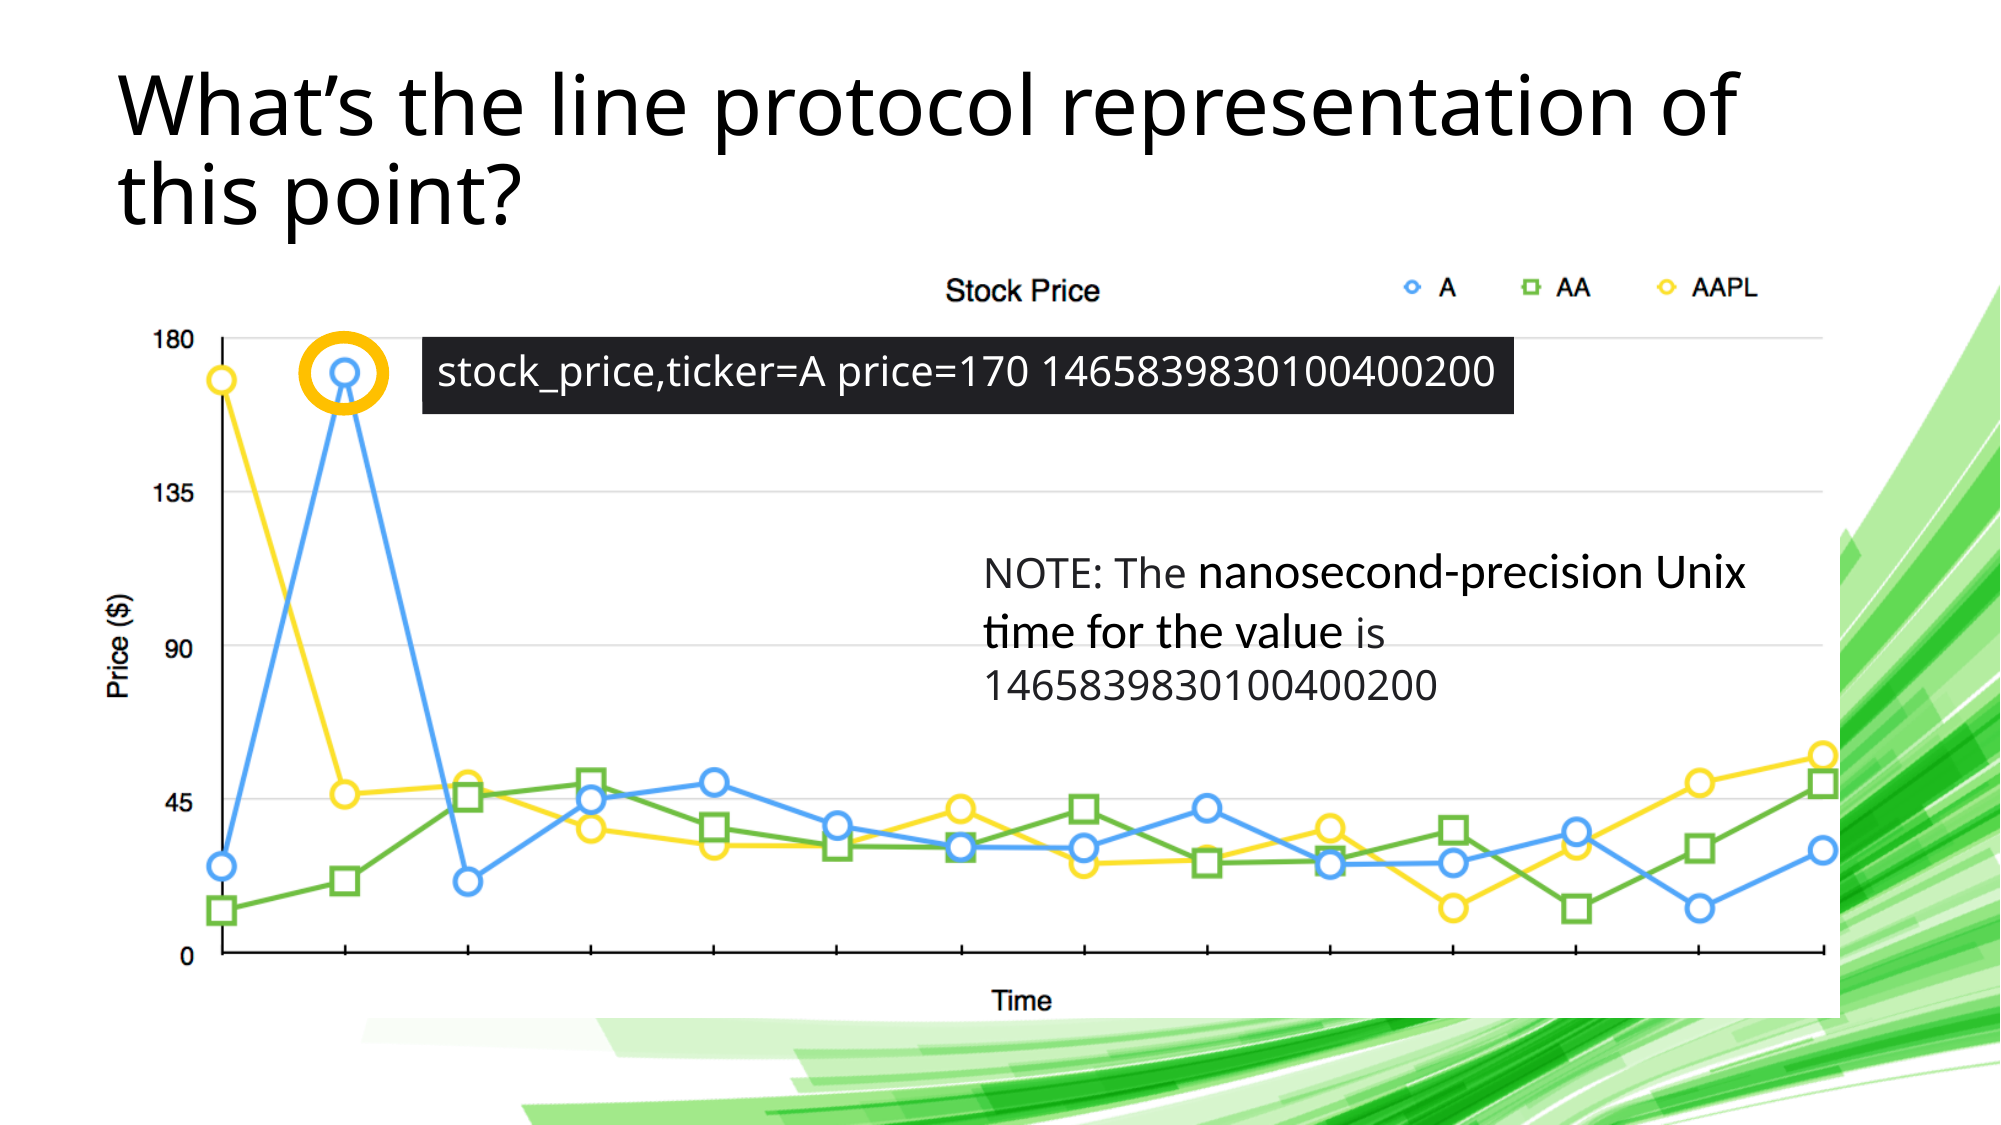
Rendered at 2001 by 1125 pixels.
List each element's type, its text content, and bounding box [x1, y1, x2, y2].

title What’s the line protocol representation of this point? [102, 44, 1898, 262]
picture [101, 272, 2000, 1125]
